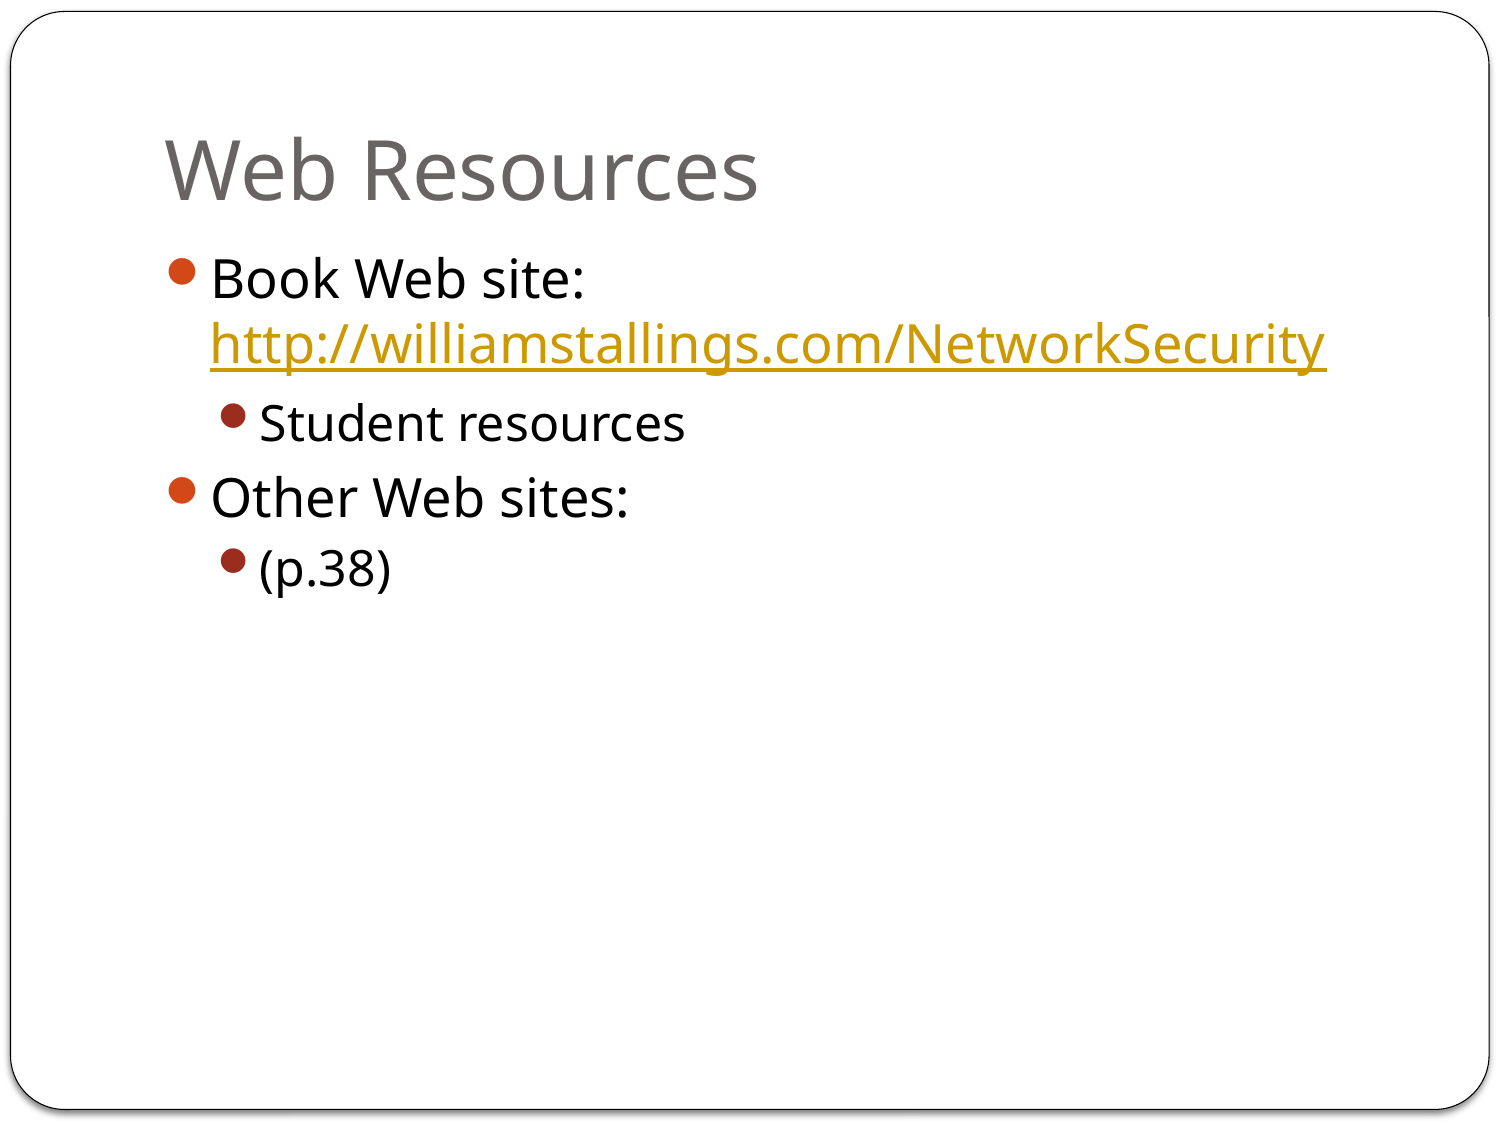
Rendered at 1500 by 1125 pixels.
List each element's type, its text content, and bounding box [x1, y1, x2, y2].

title Web Resources [150, 45, 1425, 233]
list Book Web site: http://williamstallings.com/NetworkSecurity Student resources Other Web sites: (p.38) [150, 237, 1425, 988]
